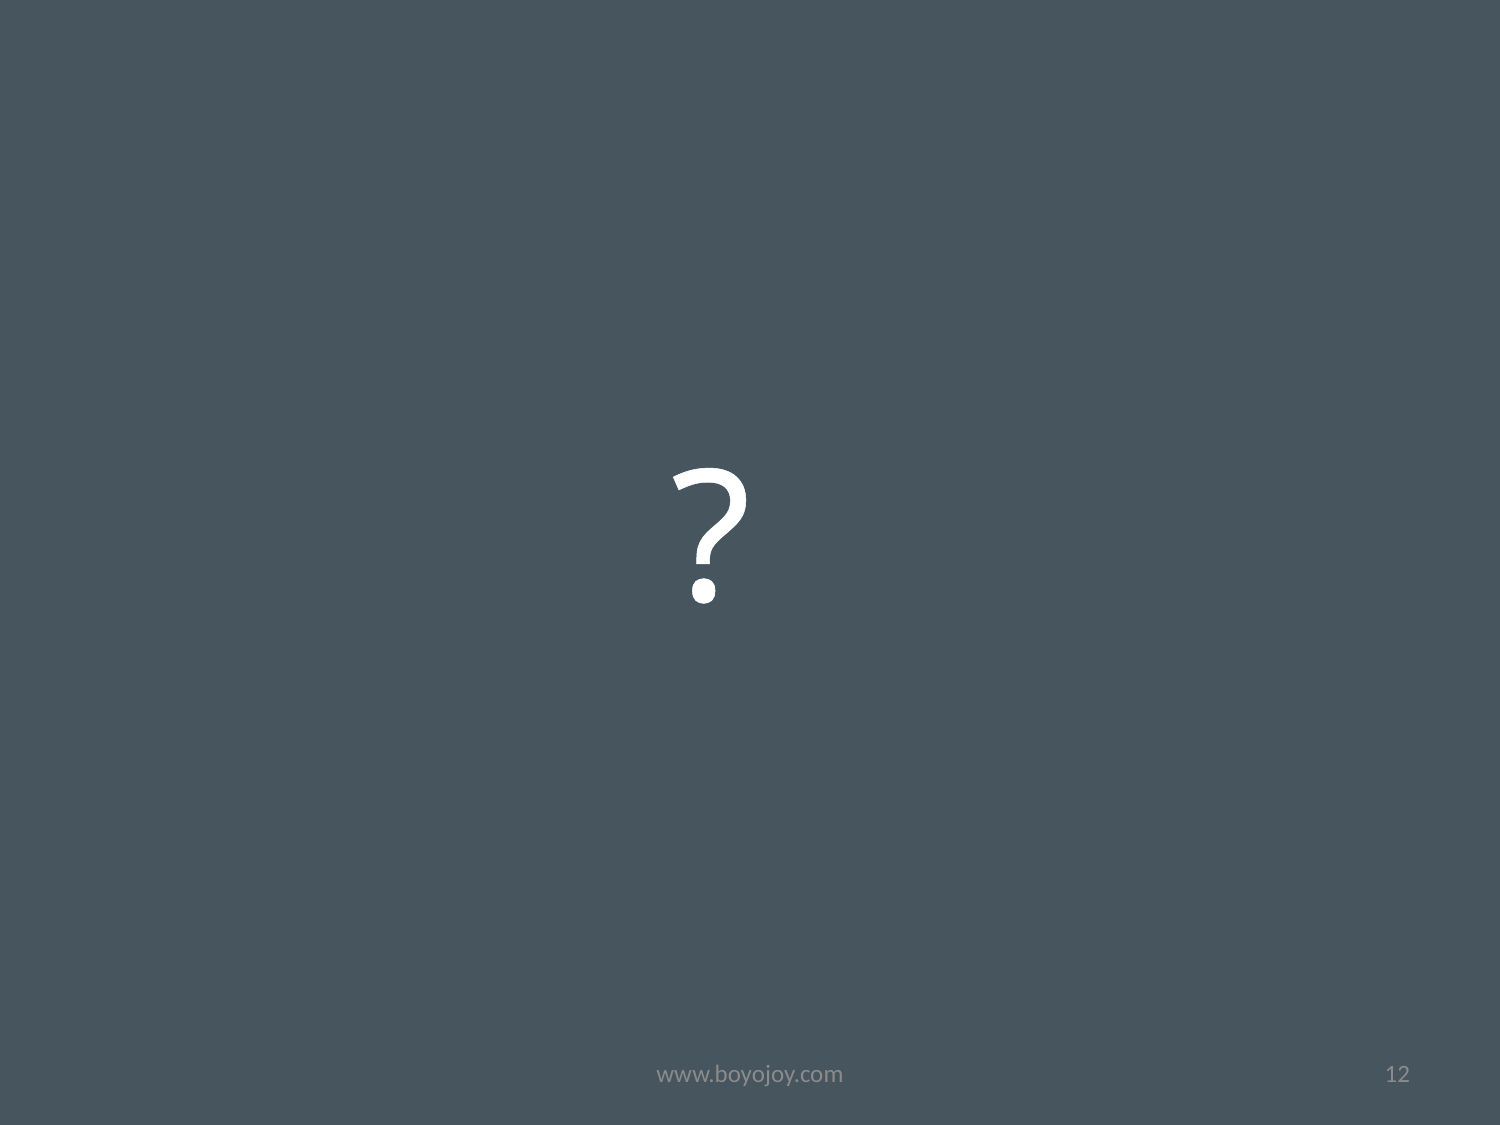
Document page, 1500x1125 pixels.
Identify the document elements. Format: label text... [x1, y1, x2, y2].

slide_number 12 [1074, 1042, 1425, 1103]
text_box ? [656, 410, 786, 645]
footer www.boyojoy.com [512, 1042, 988, 1103]
